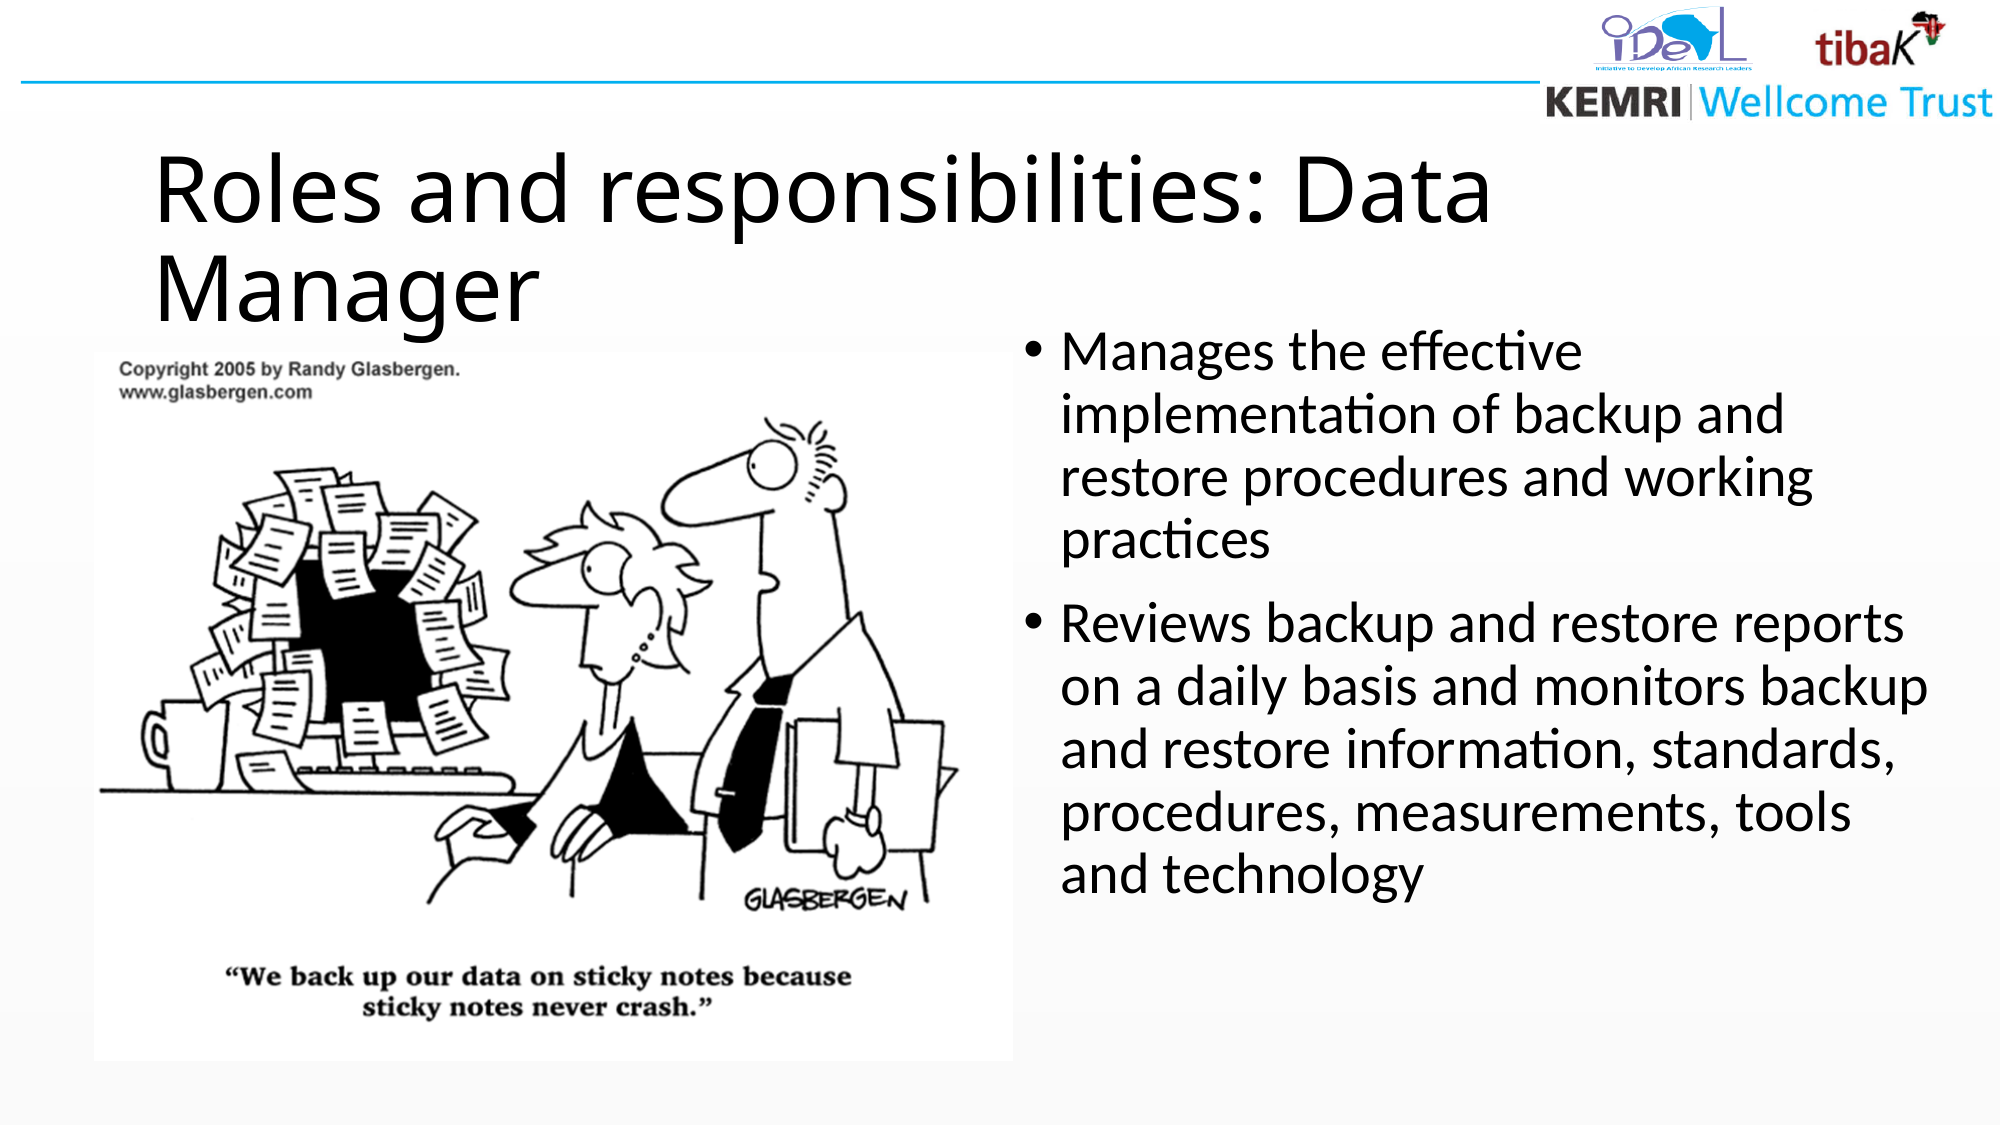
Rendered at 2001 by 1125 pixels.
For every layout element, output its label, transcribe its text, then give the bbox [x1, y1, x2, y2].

list Manages the effective implementation of backup and restore procedures and working practices Reviews backup and restore reports on a daily basis and monitors backup and restore information, standards, procedures, measurements, tools and technology [1008, 312, 1965, 1094]
picture [94, 352, 1013, 1061]
title Roles and responsibilities: Data Manager [137, 133, 1863, 352]
picture [1540, 0, 2000, 124]
